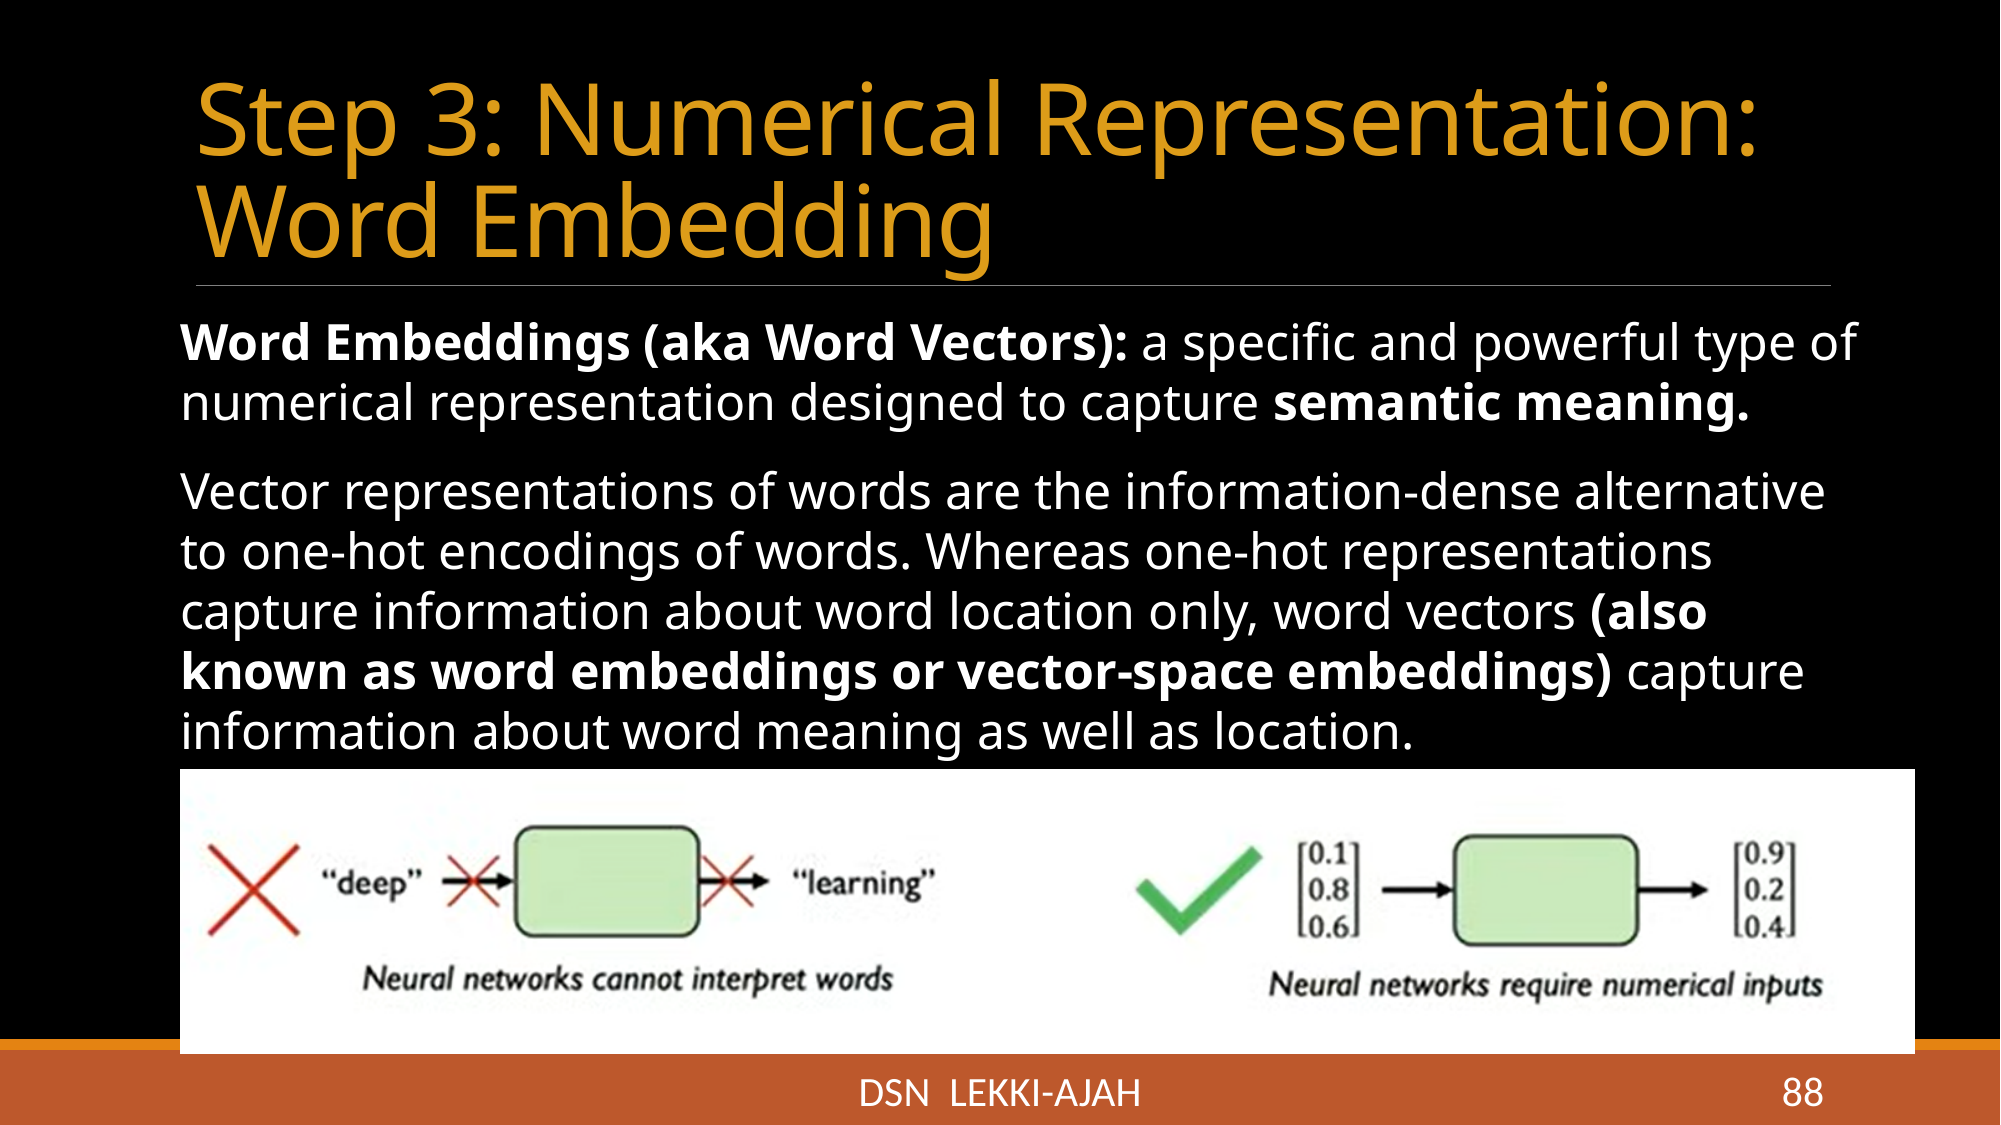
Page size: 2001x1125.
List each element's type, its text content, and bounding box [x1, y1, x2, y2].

slide_number 88 [1624, 1064, 1840, 1120]
footer DSN LEKKI-AJAH [604, 1064, 1396, 1120]
title Step 3: Numerical Representation: Word Embedding [180, 47, 1830, 285]
list Word Embeddings (aka Word Vectors): a specific and powerful type of numerical representation designed to capture semantic meaning. Vector representations of words are the information-dense alternative to one-hot encodings of words. Whereas one-hot representations capture information about word location only, word vectors (also known as word embeddings or vector-space embeddings) capture information about word meaning as well as location. [180, 302, 1887, 768]
picture [179, 768, 1916, 1054]
